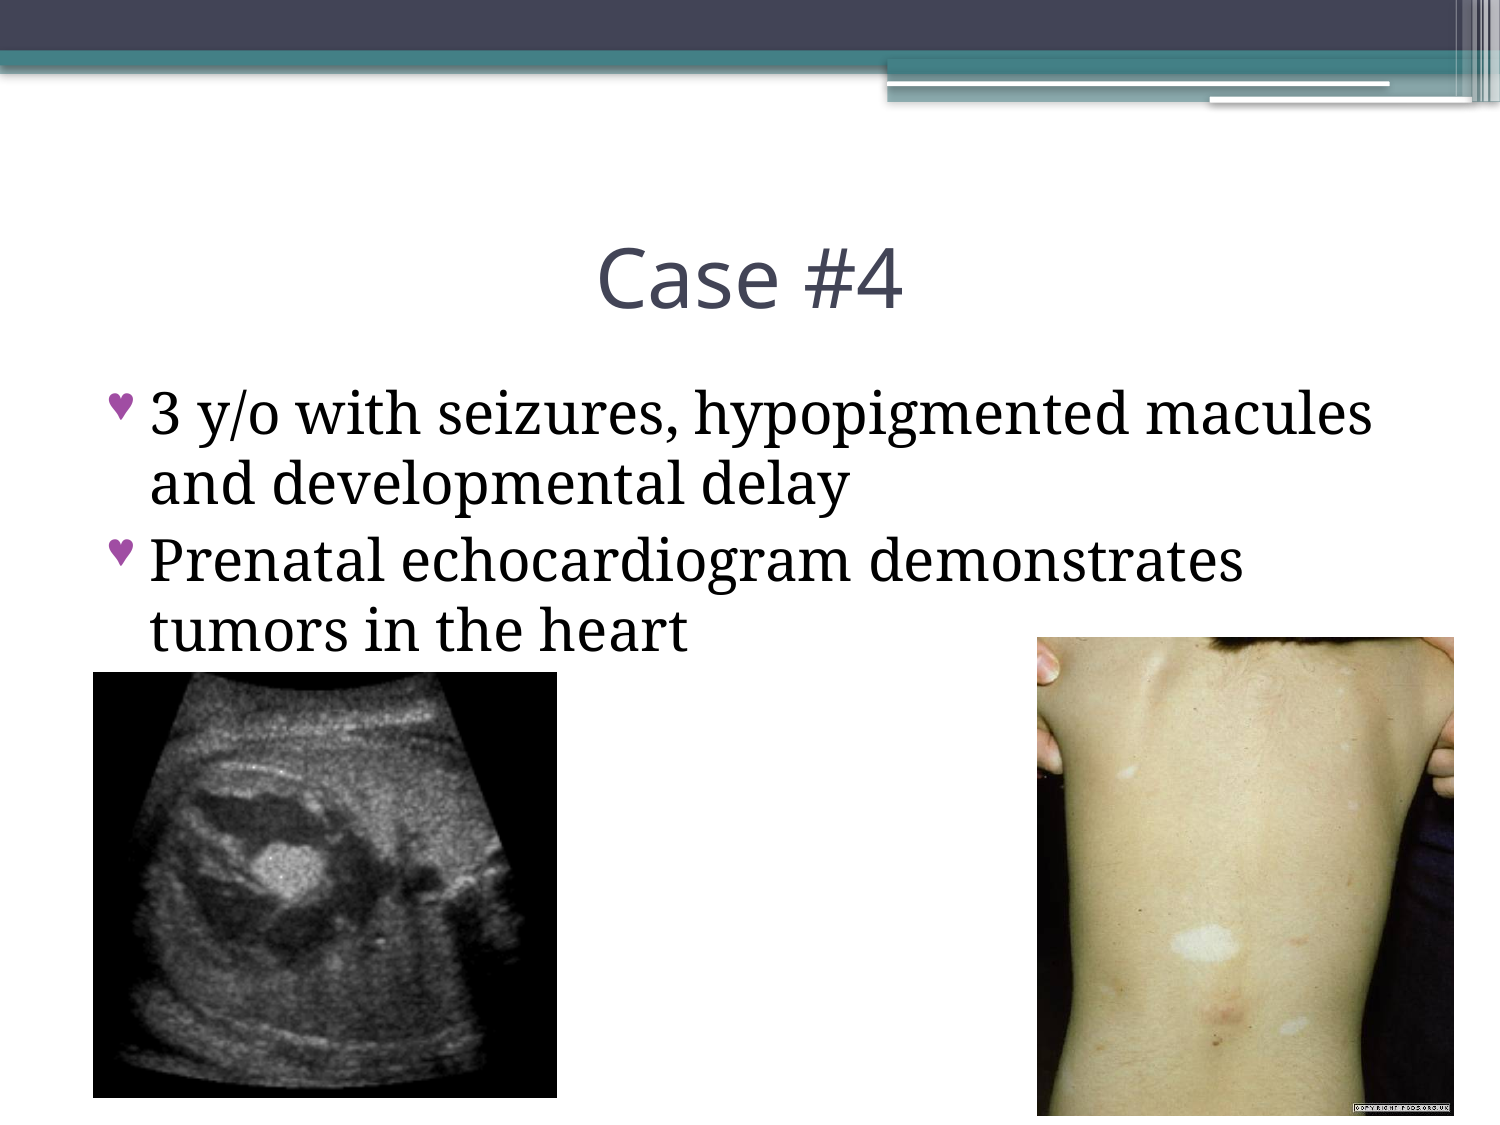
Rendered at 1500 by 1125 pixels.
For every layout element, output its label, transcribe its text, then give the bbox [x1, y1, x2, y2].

title Case #4 [75, 187, 1425, 363]
picture [93, 671, 557, 1098]
list 3 y/o with seizures, hypopigmented macules and developmental delay Prenatal echocardiogram demonstrates tumors in the heart [75, 369, 1425, 1079]
picture [1037, 637, 1454, 1117]
